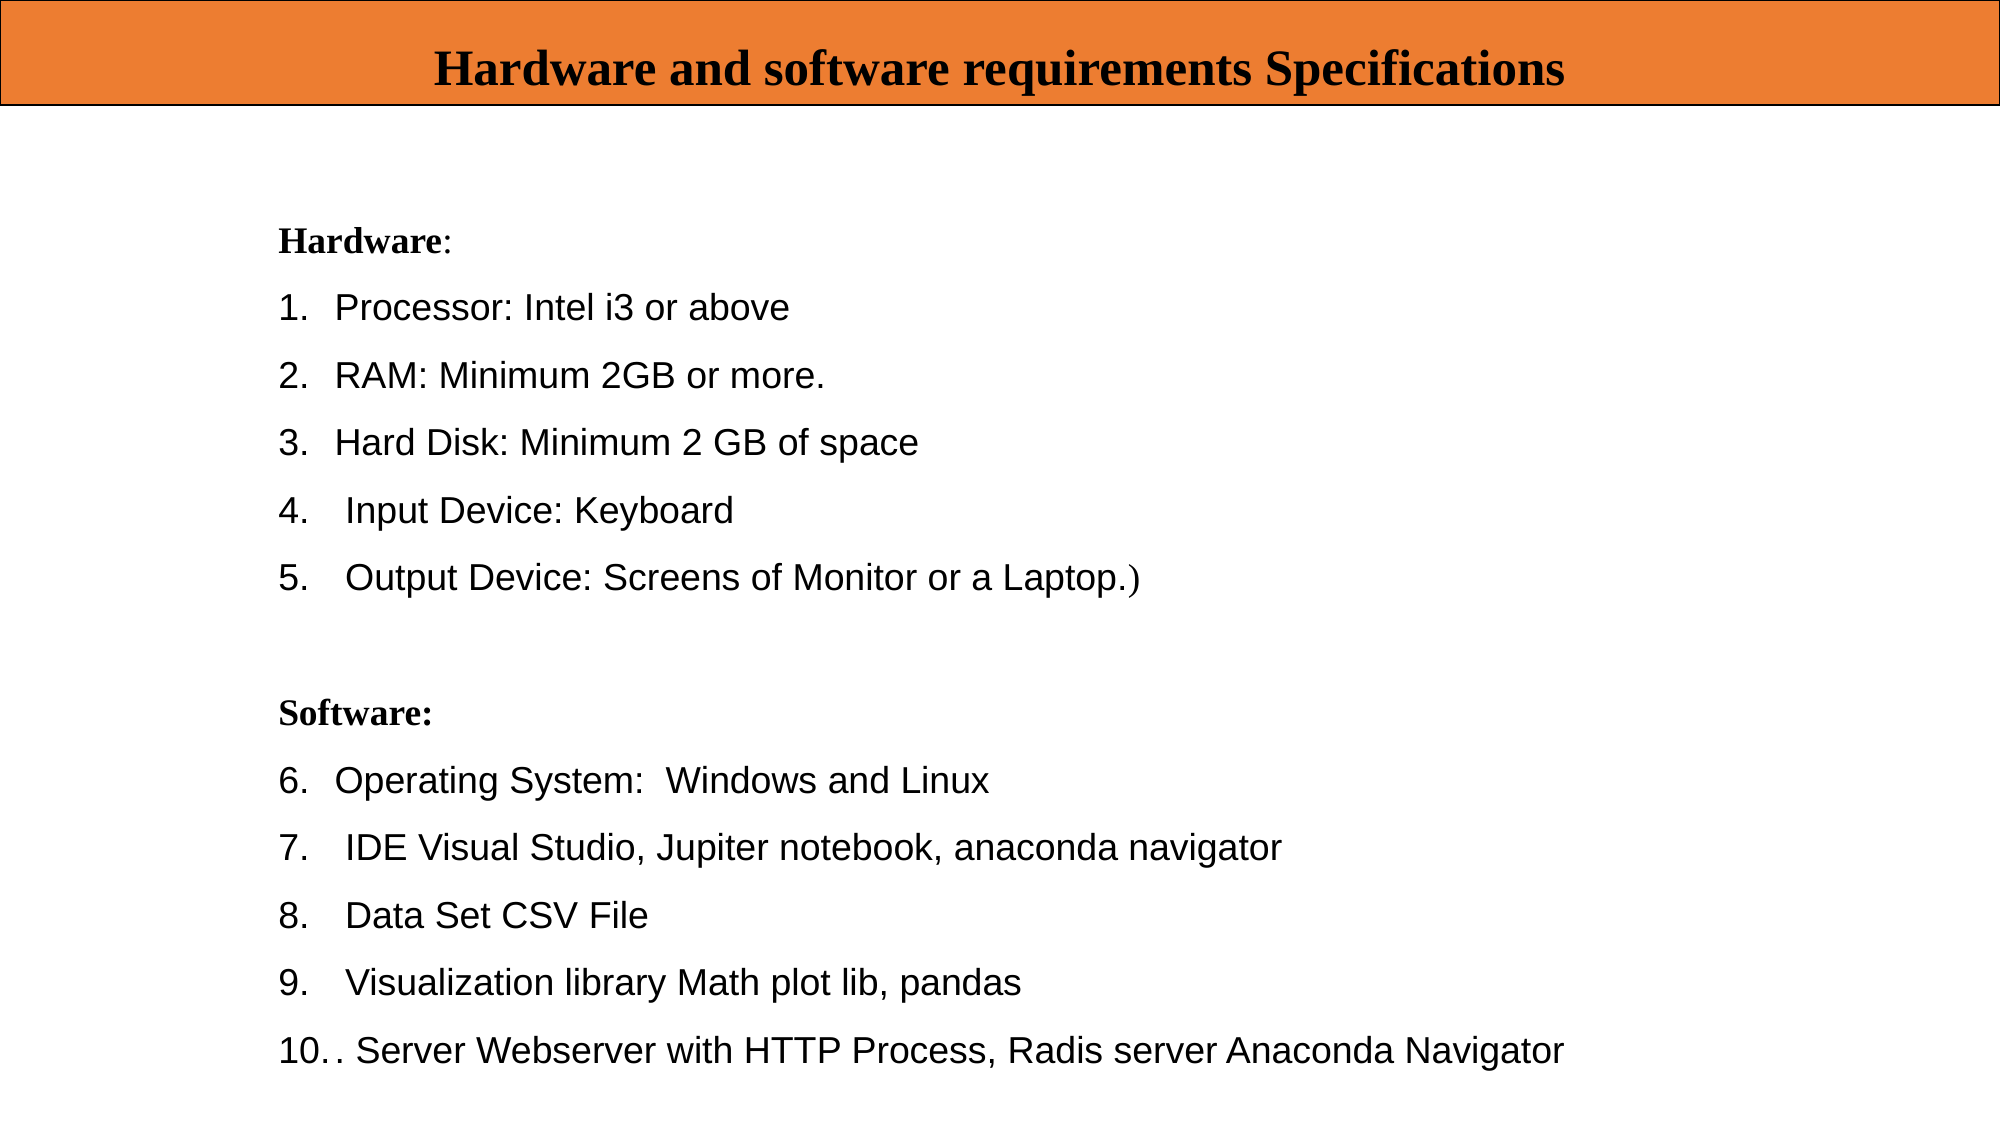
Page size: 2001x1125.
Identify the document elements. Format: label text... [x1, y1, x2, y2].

text_box Hardware and software requirements Specifications [0, 0, 2000, 105]
text_box Hardware: Processor: Intel i3 or above RAM: Minimum 2GB or more. Hard Disk: Minimum 2 GB of space Input Device: Keyboard Output Device: Screens of Monitor or a Laptop.) Software: Operating System: Windows and Linux IDE Visual Studio, Jupiter notebook, anaconda navigator Data Set CSV File Visualization library Math plot lib, pandas . Server Webserver with HTTP Process, Radis server Anaconda Navigator [263, 185, 1631, 1079]
